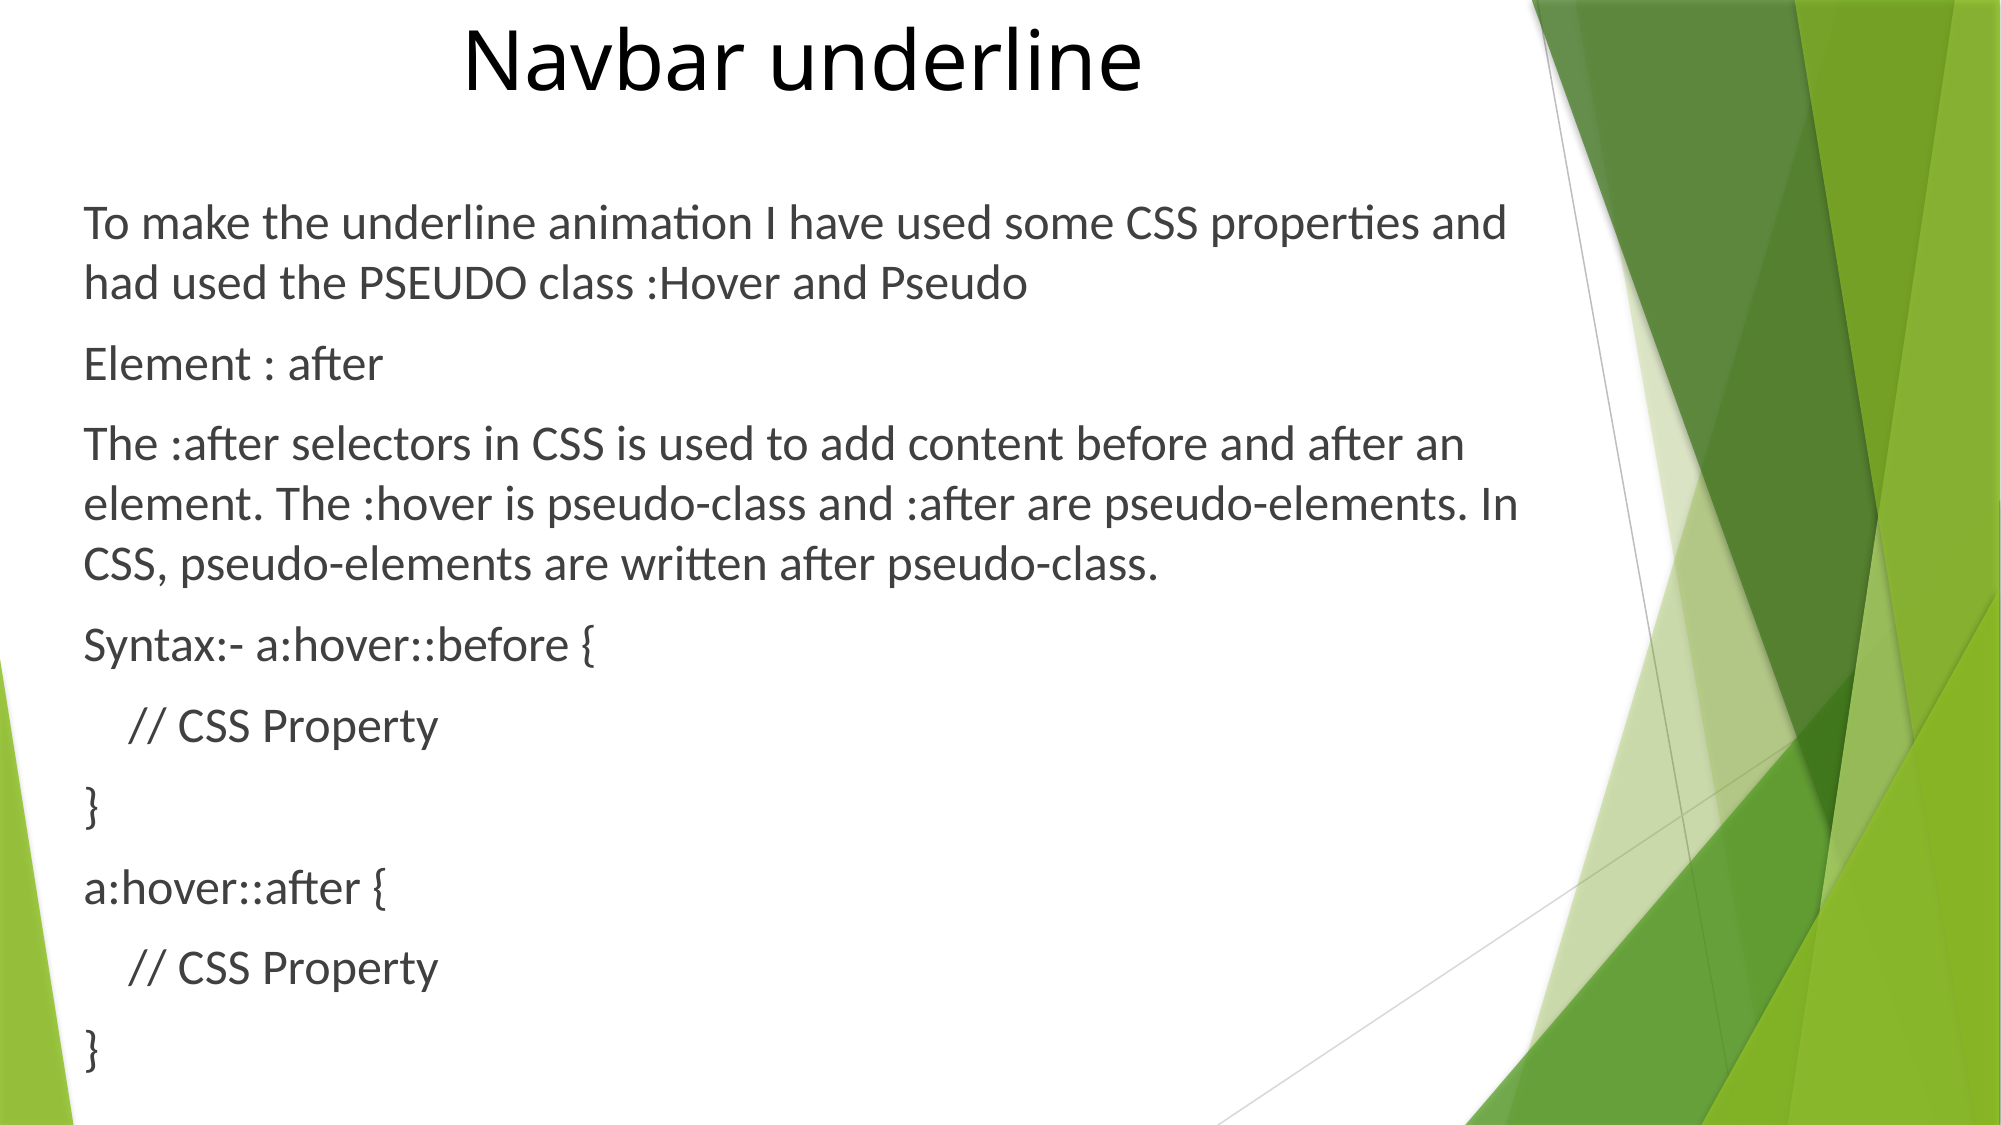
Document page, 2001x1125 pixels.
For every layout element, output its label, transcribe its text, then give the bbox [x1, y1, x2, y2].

title Navbar underline [97, 0, 1508, 181]
list To make the underline animation I have used some CSS properties and had used the PSEUDO class :Hover and Pseudo Element : after The :after selectors in CSS is used to add content before and after an element. The :hover is pseudo-class and :after are pseudo-elements. In CSS, pseudo-elements are written after pseudo-class. Syntax:- a:hover::before { // CSS Property } a:hover::after { // CSS Property } [68, 181, 1602, 1095]
